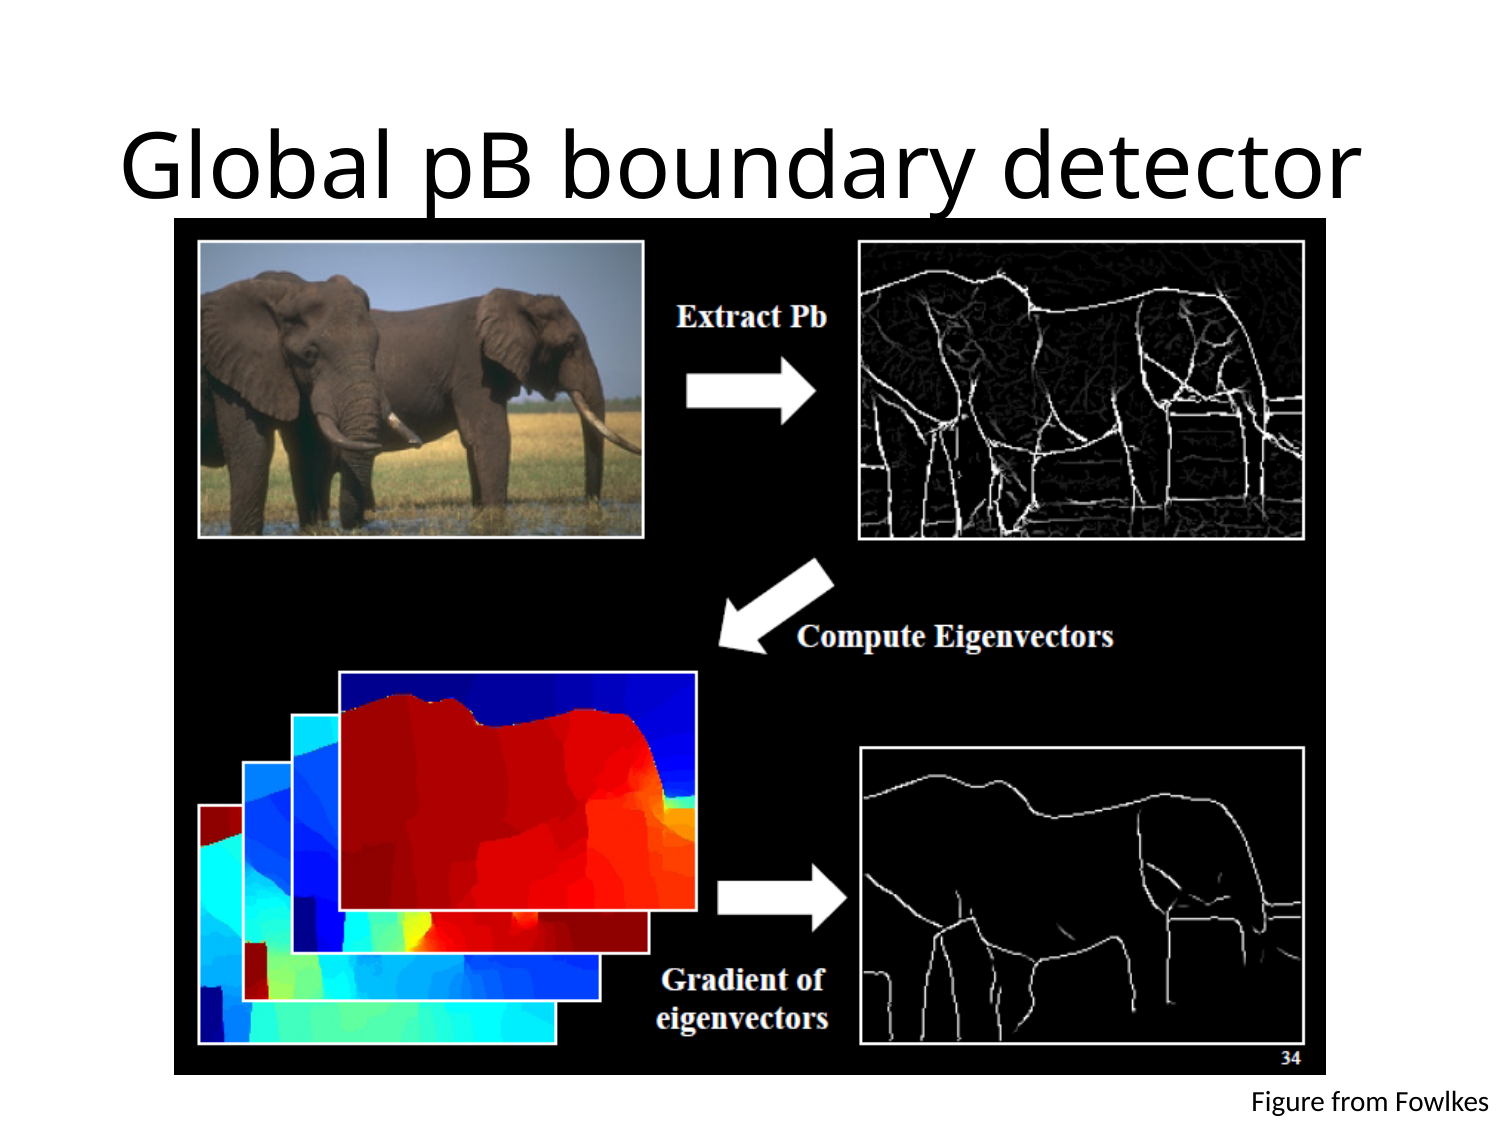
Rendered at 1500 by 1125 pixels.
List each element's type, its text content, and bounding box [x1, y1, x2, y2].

text_box Figure from Fowlkes [1236, 1074, 1500, 1125]
picture [174, 218, 1326, 1075]
title Global pB boundary detector [103, 59, 1397, 278]
